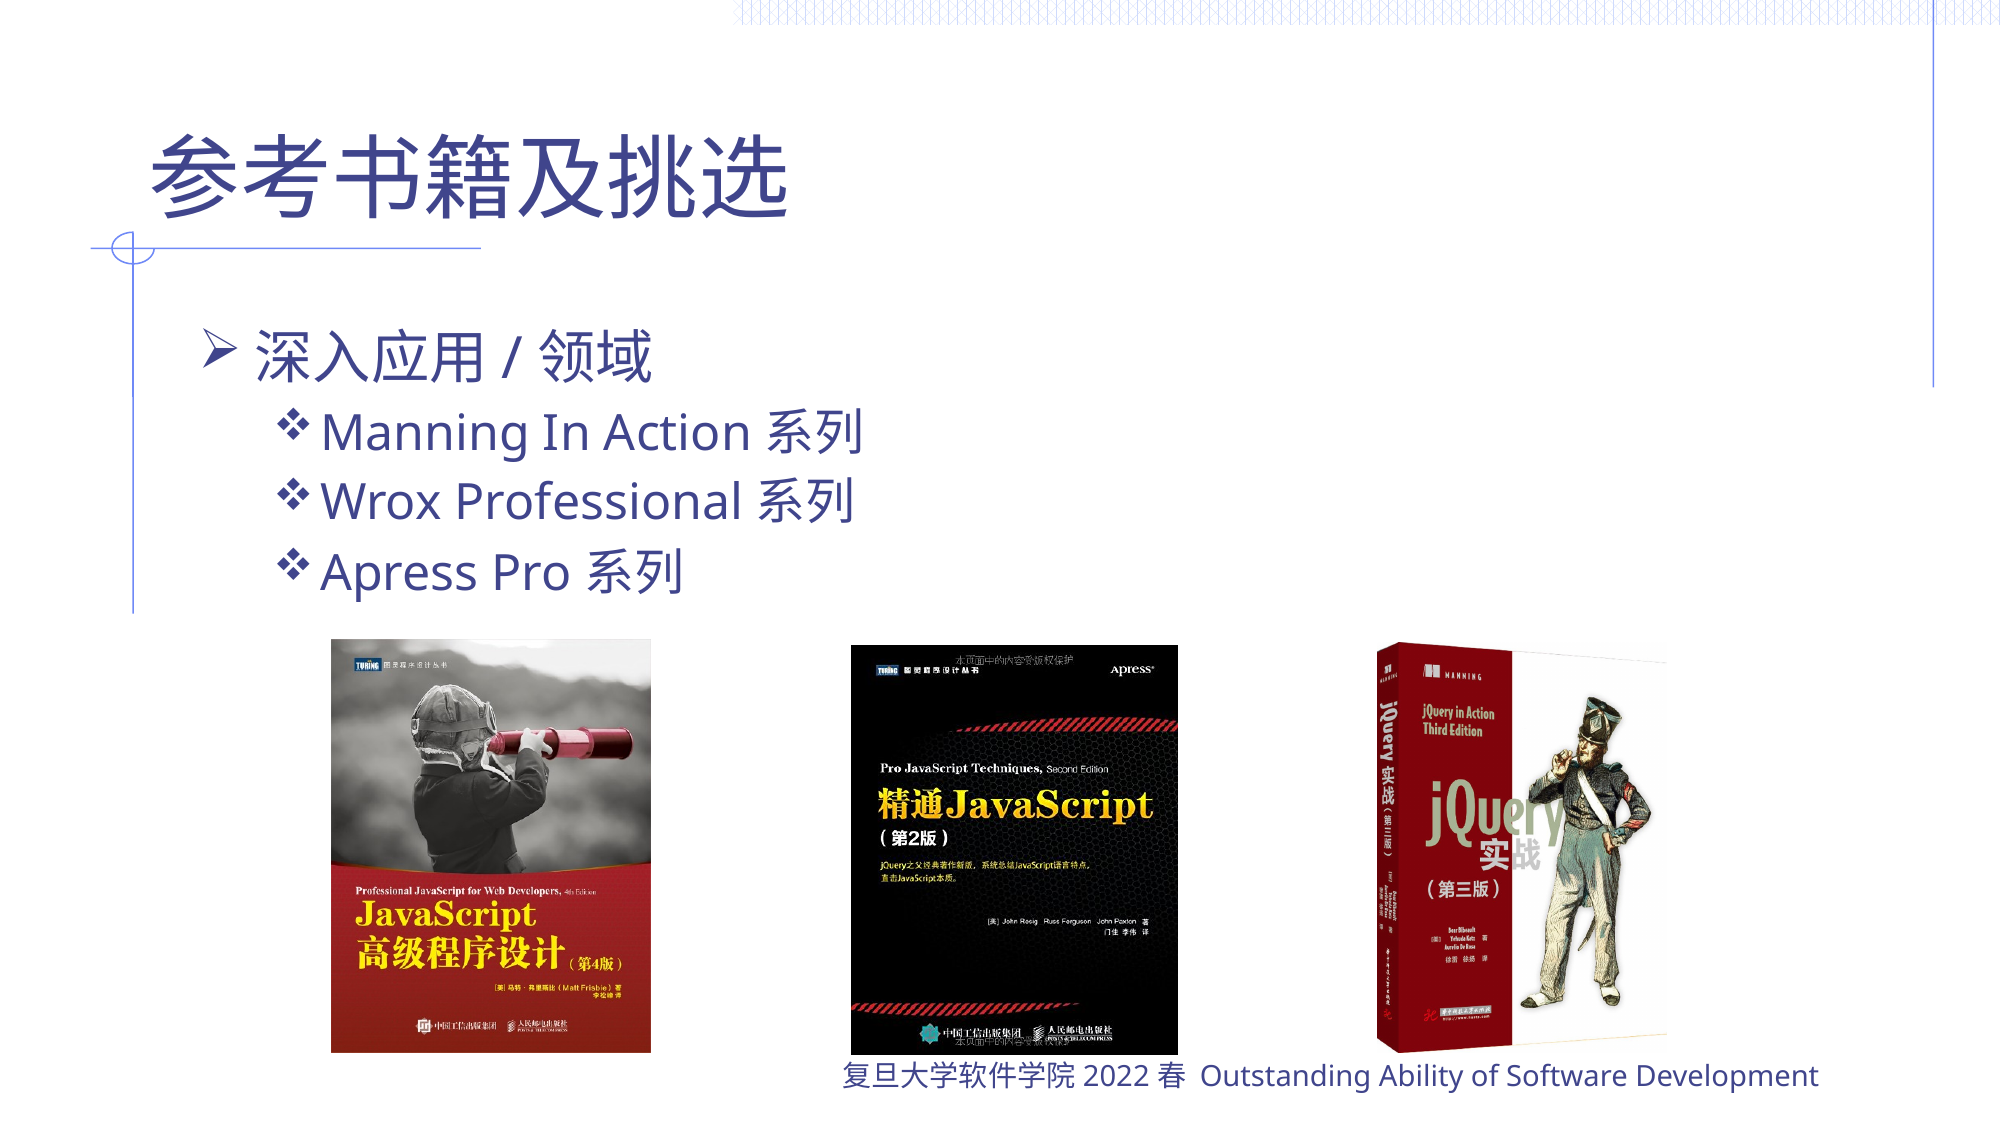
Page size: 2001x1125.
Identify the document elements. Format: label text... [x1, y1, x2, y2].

list 深入应用/领域 Manning In Action系列 Wrox Professional系列 Apress Pro系列 [183, 312, 1884, 988]
picture [330, 639, 651, 1053]
picture [851, 644, 1178, 1055]
picture [1377, 642, 1667, 1053]
title 参考书籍及挑选 [133, 50, 1834, 238]
